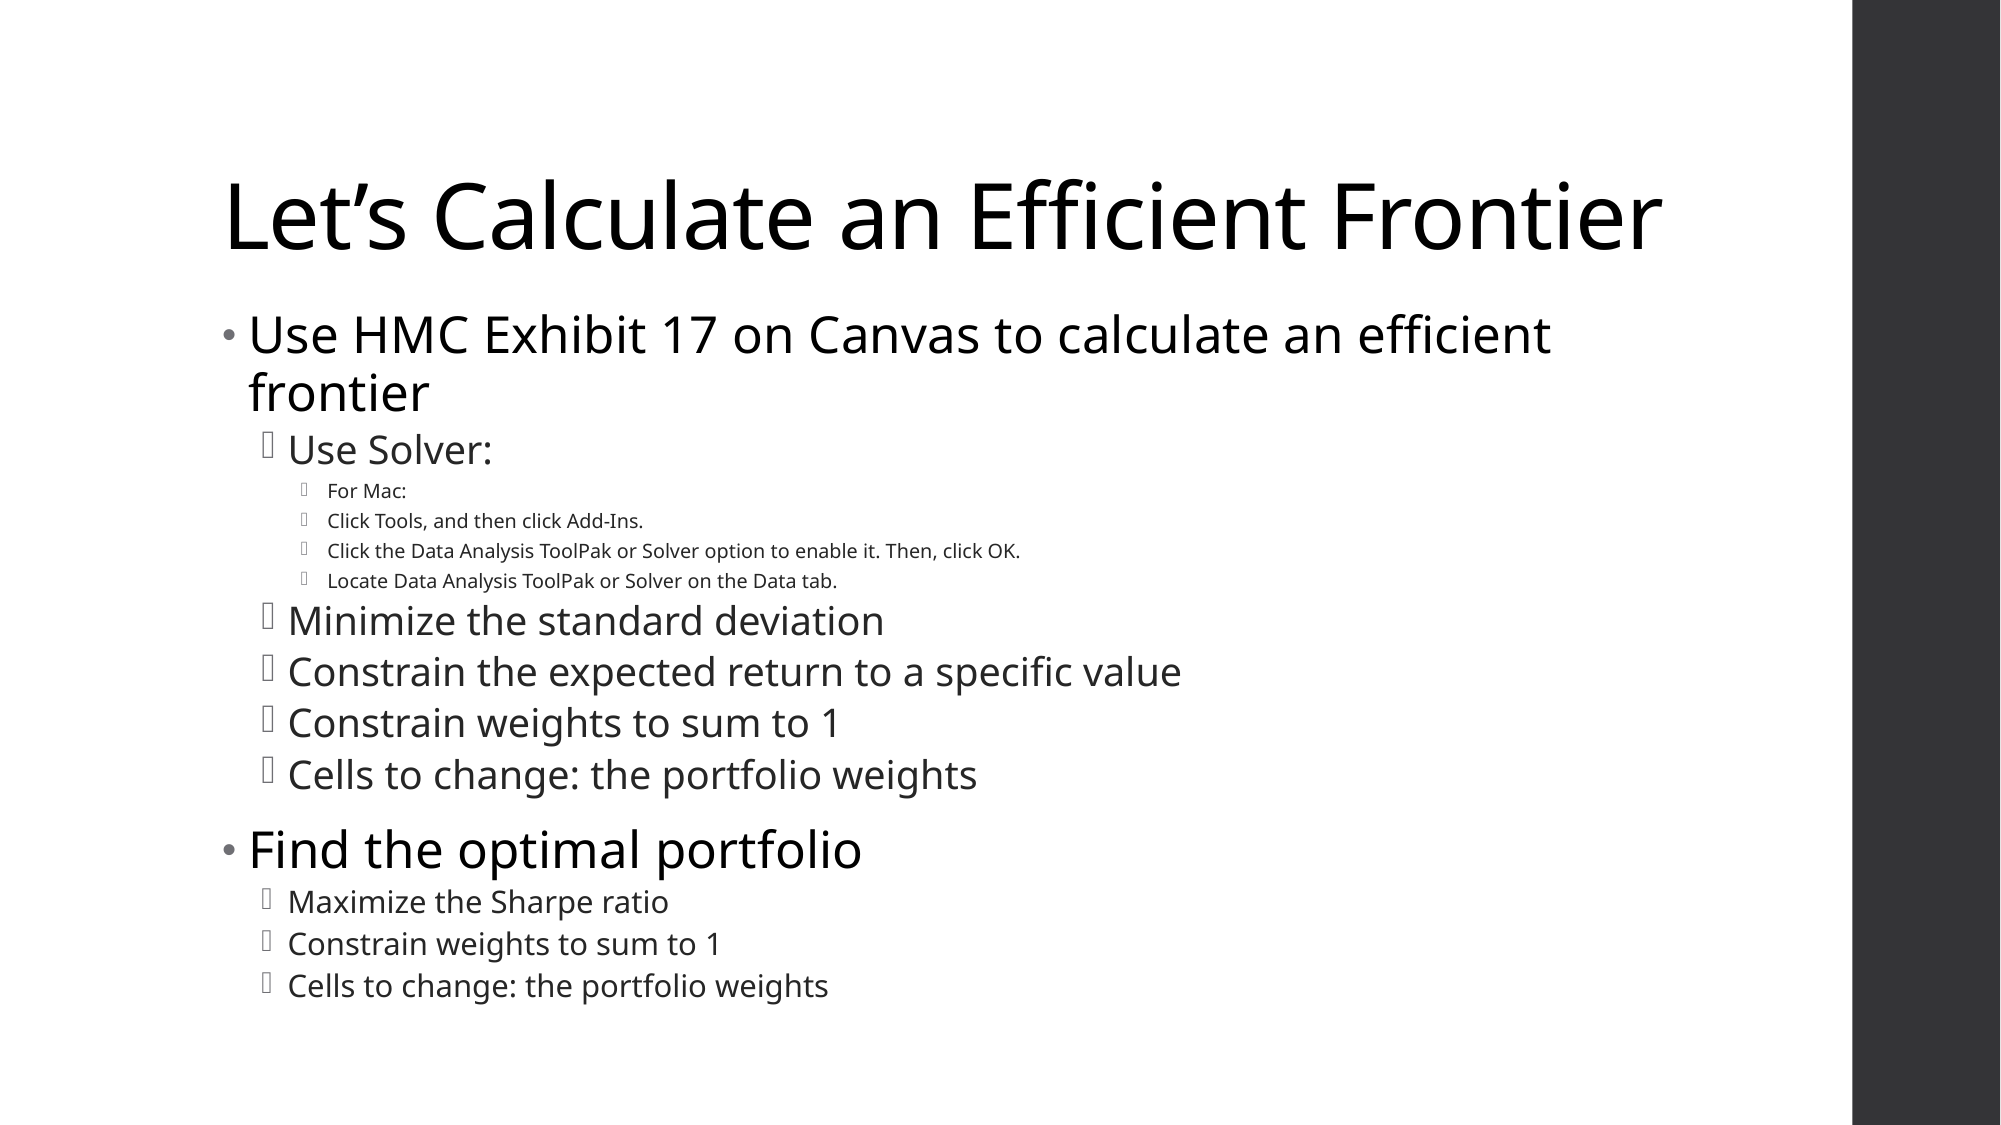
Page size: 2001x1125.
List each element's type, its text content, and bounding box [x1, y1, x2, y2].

title Let’s Calculate an Efficient Frontier [206, 60, 1797, 278]
list Use HMC Exhibit 17 on Canvas to calculate an efficient frontier Use Solver: For Mac: Click Tools, and then click Add-Ins. Click the Data Analysis ToolPak or Solver option to enable it. Then, click OK. Locate Data Analysis ToolPak or Solver on the Data tab. Minimize the standard deviation Constrain the expected return to a specific value Constrain weights to sum to 1 Cells to change: the portfolio weights Find the optimal portfolio Maximize the Sharpe ratio Constrain weights to sum to 1 Cells to change: the portfolio weights [206, 299, 1617, 1014]
